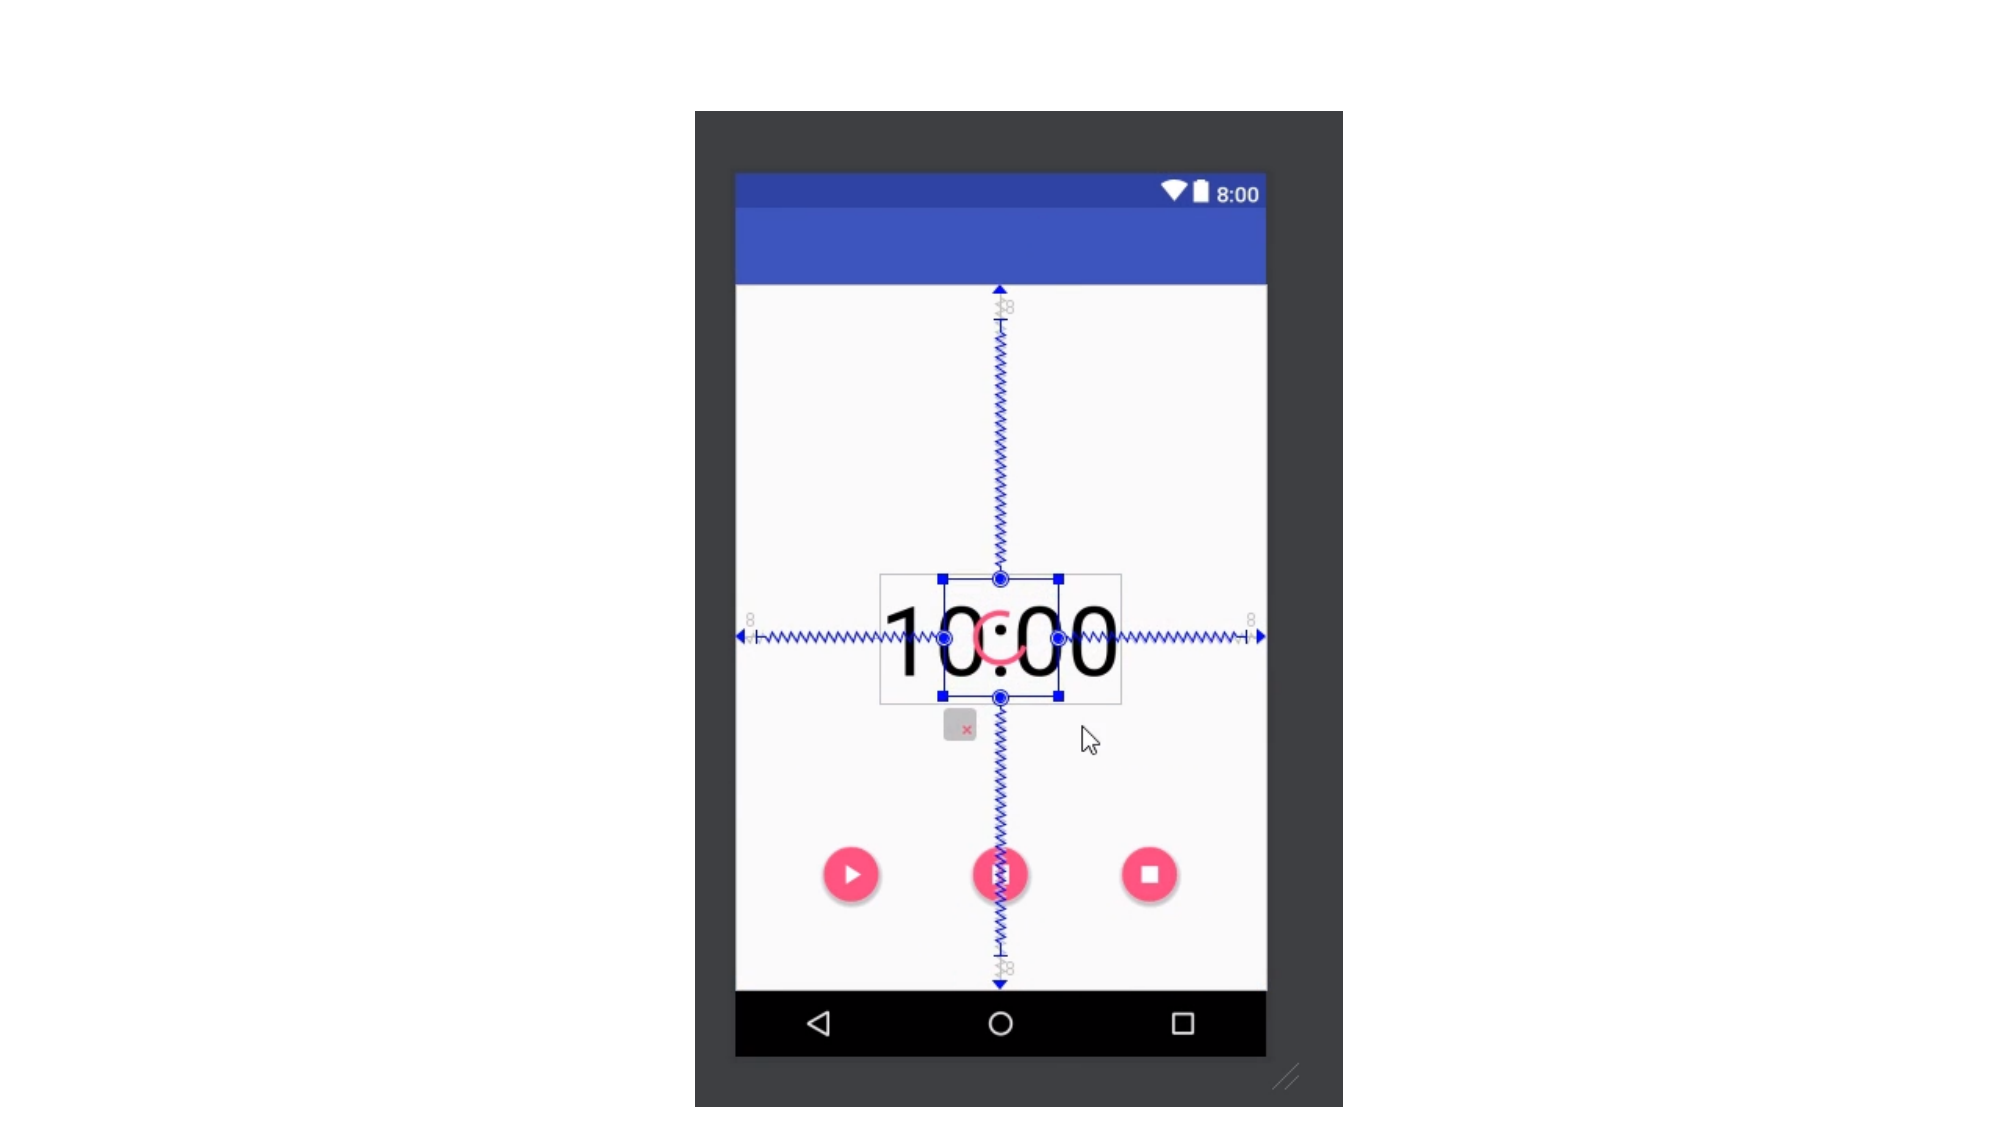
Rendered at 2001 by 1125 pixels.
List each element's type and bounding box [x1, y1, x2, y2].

picture [695, 111, 1343, 1107]
